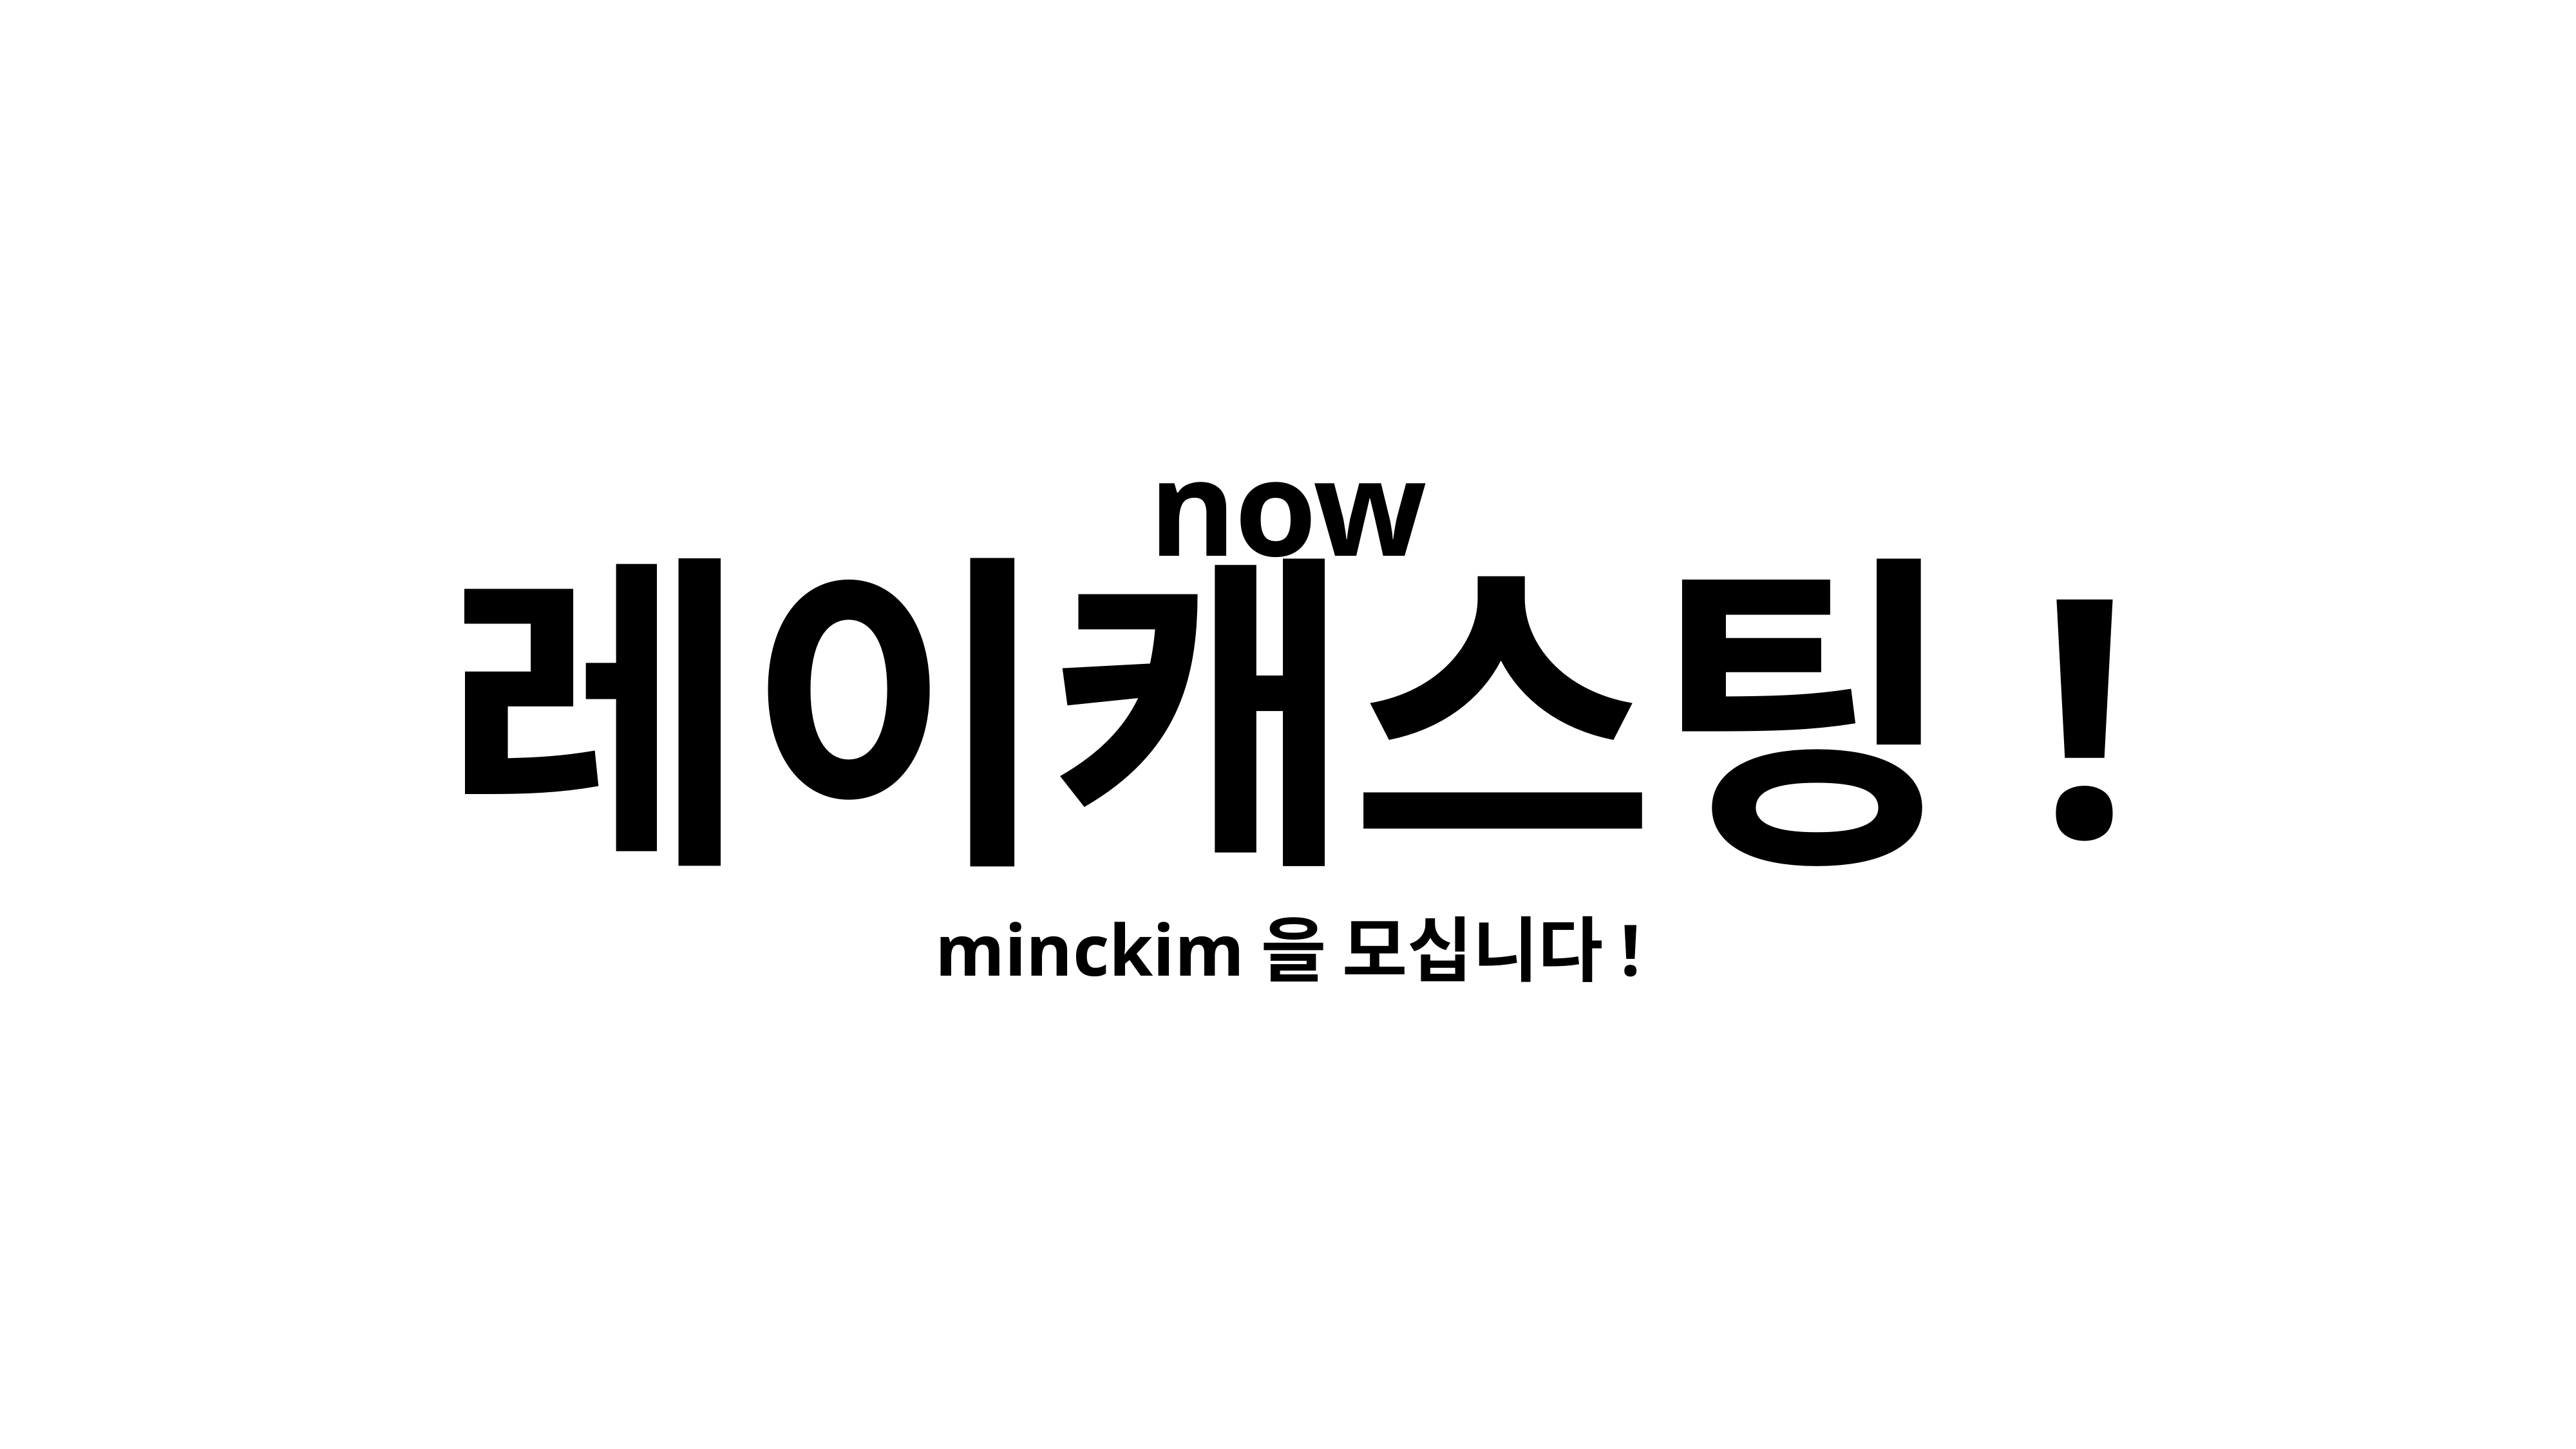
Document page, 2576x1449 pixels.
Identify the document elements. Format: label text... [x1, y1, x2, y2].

list now 레이캐스팅! [127, 140, 2449, 900]
list minckim을 모십니다! [127, 900, 2449, 999]
